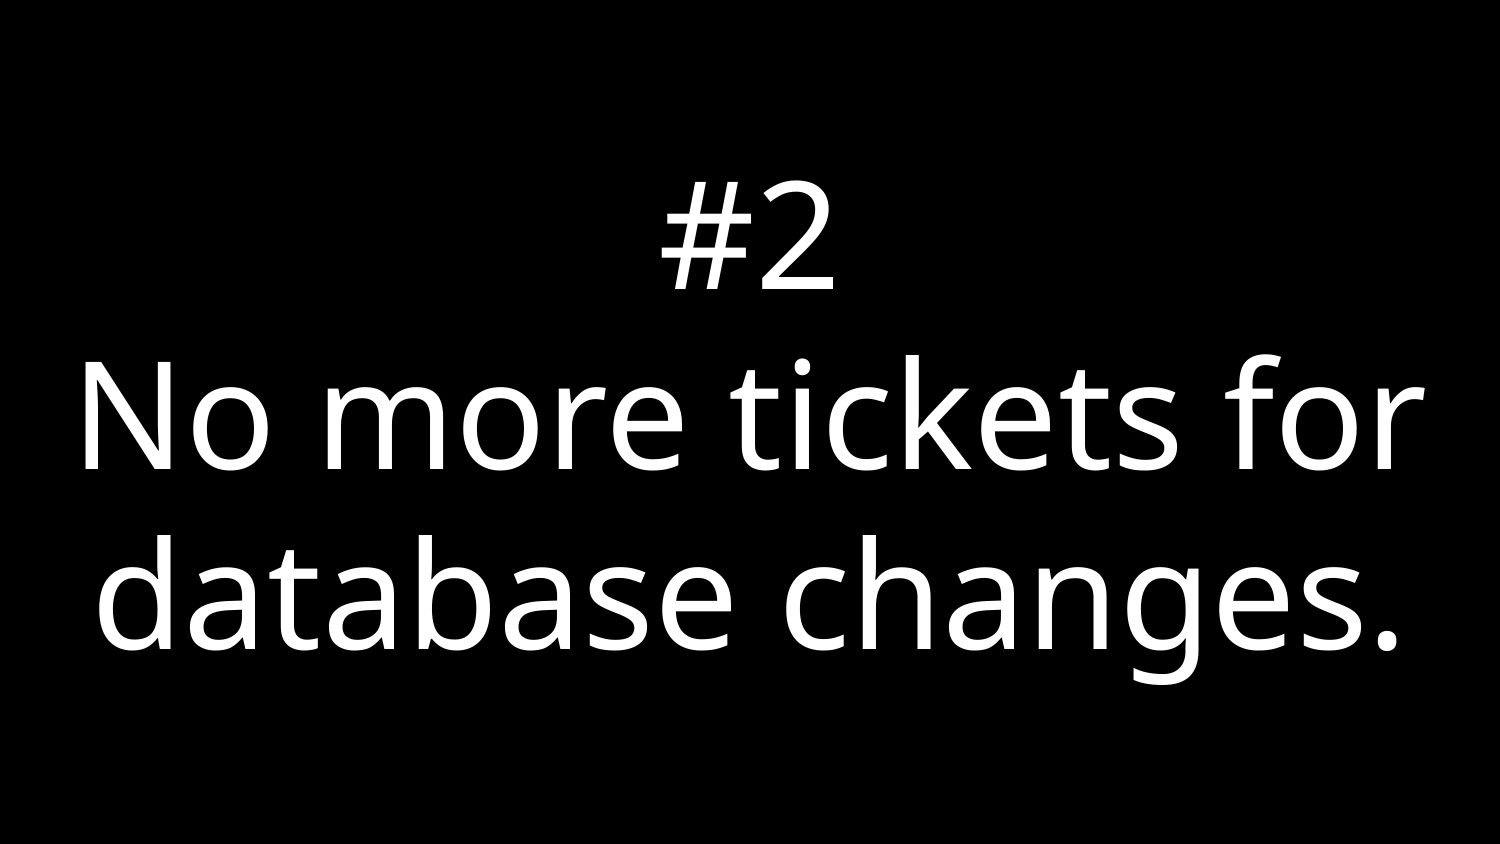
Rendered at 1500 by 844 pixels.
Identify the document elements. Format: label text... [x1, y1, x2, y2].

text_box #2 No more tickets for database changes. [0, 131, 1500, 687]
